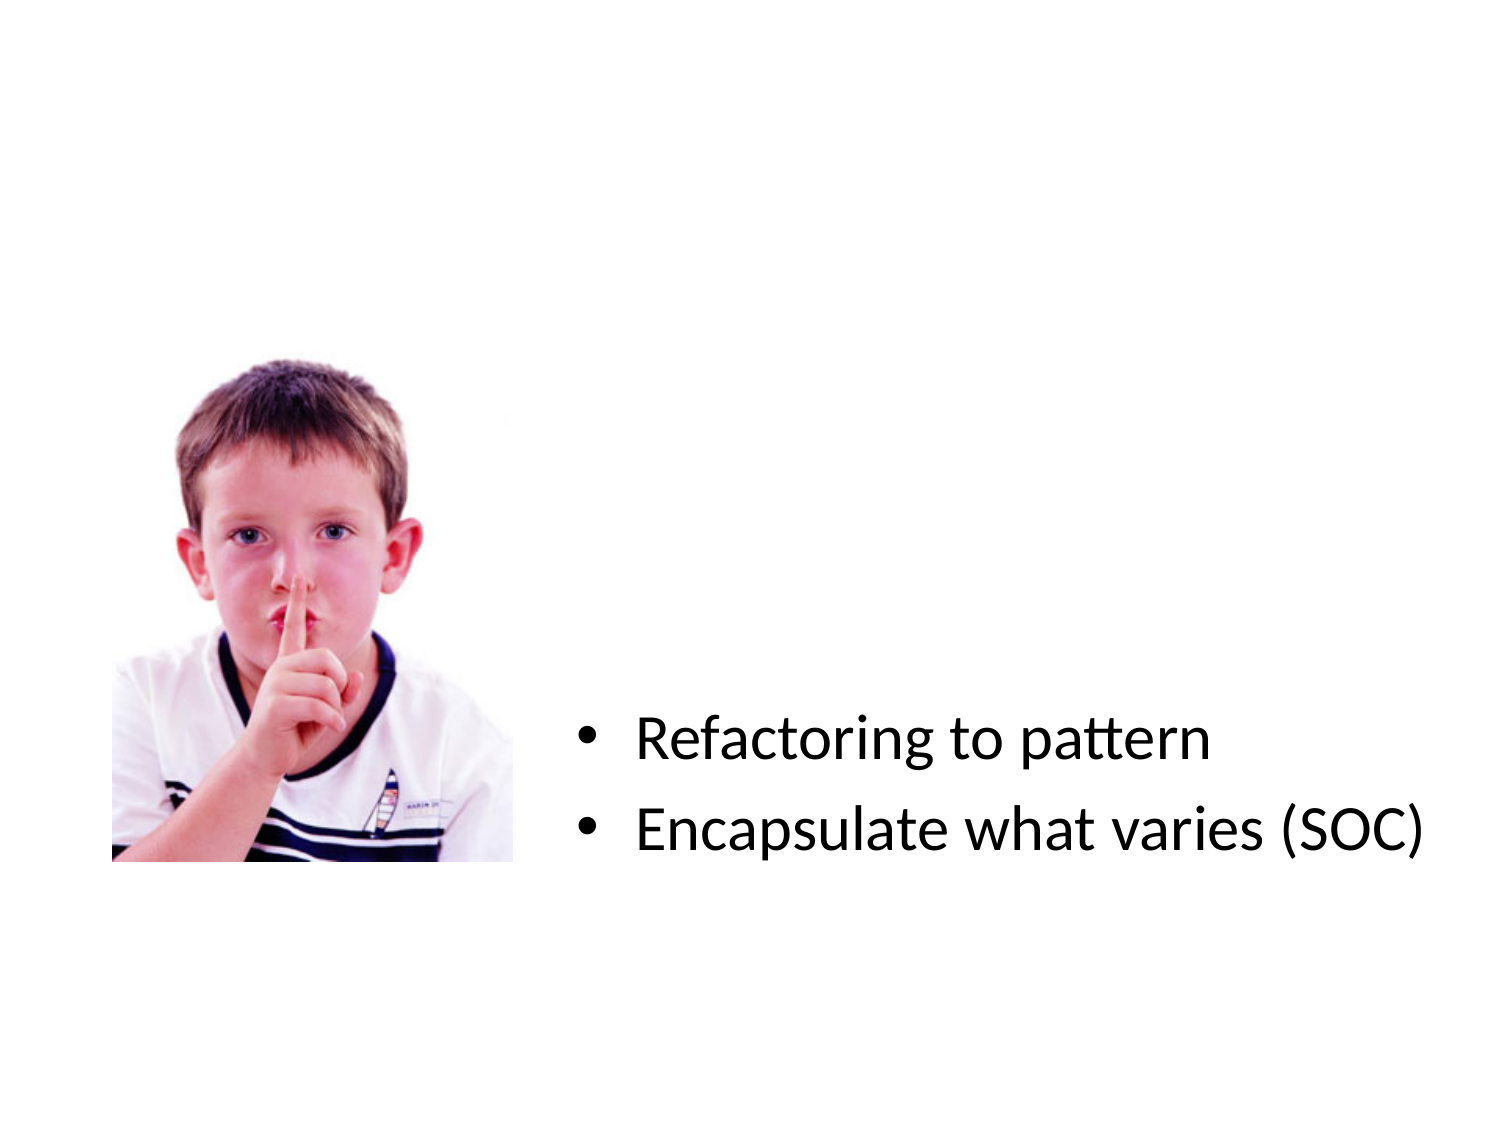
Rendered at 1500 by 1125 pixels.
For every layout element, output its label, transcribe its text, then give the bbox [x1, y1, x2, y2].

picture [111, 314, 513, 862]
list Refactoring to pattern Encapsulate what varies (SOC) [561, 687, 1449, 894]
